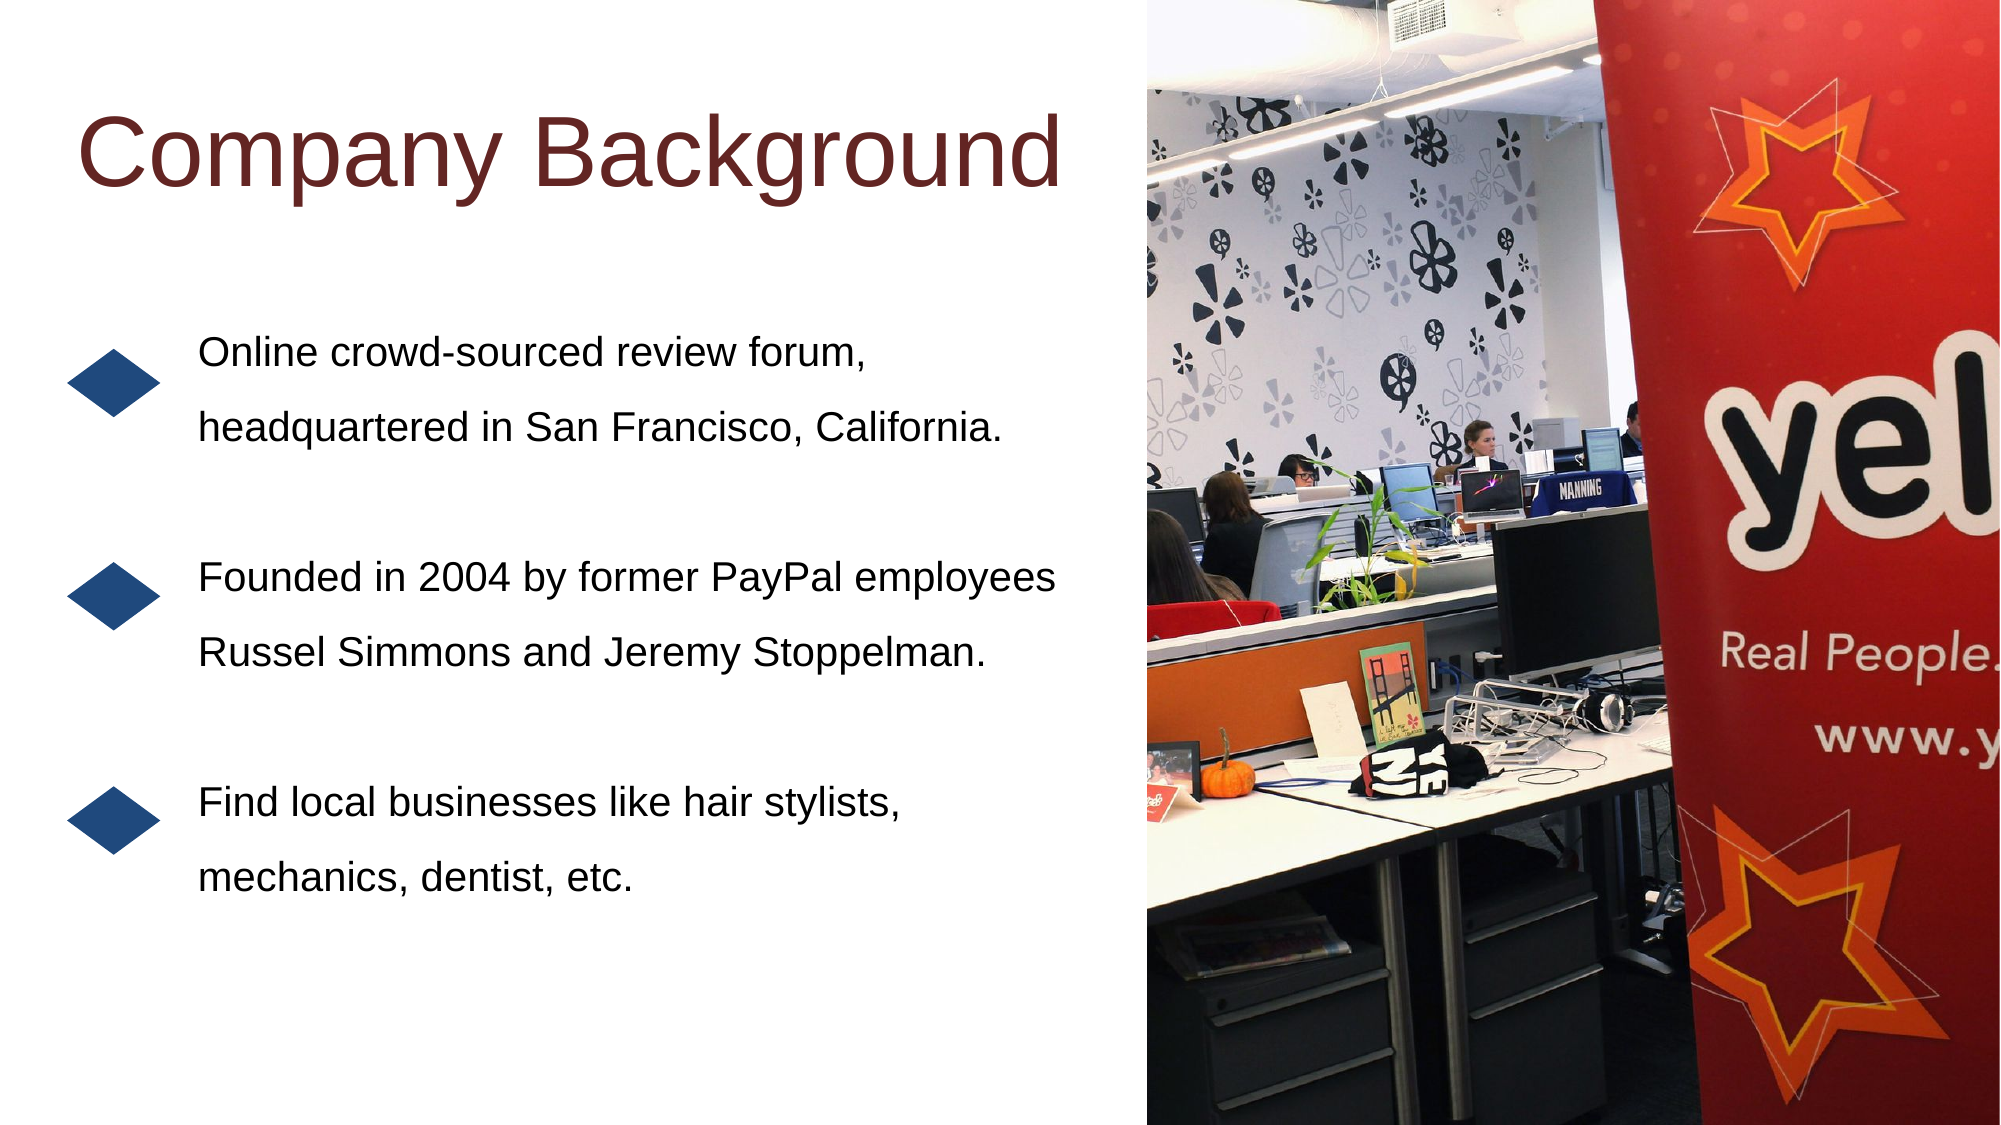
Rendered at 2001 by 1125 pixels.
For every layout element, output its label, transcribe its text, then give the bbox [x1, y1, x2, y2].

title Company Background [76, 86, 1141, 274]
text_box [64, 560, 163, 633]
text_box [64, 784, 163, 857]
picture [1146, 0, 2000, 1125]
text_box Online crowd-sourced review forum, headquartered in San Francisco, California. Founded in 2004 by former PayPal employees Russel Simmons and Jeremy Stoppelman. Find local businesses like hair stylists, mechanics, dentist, etc. [182, 292, 1096, 998]
text_box [64, 347, 163, 419]
